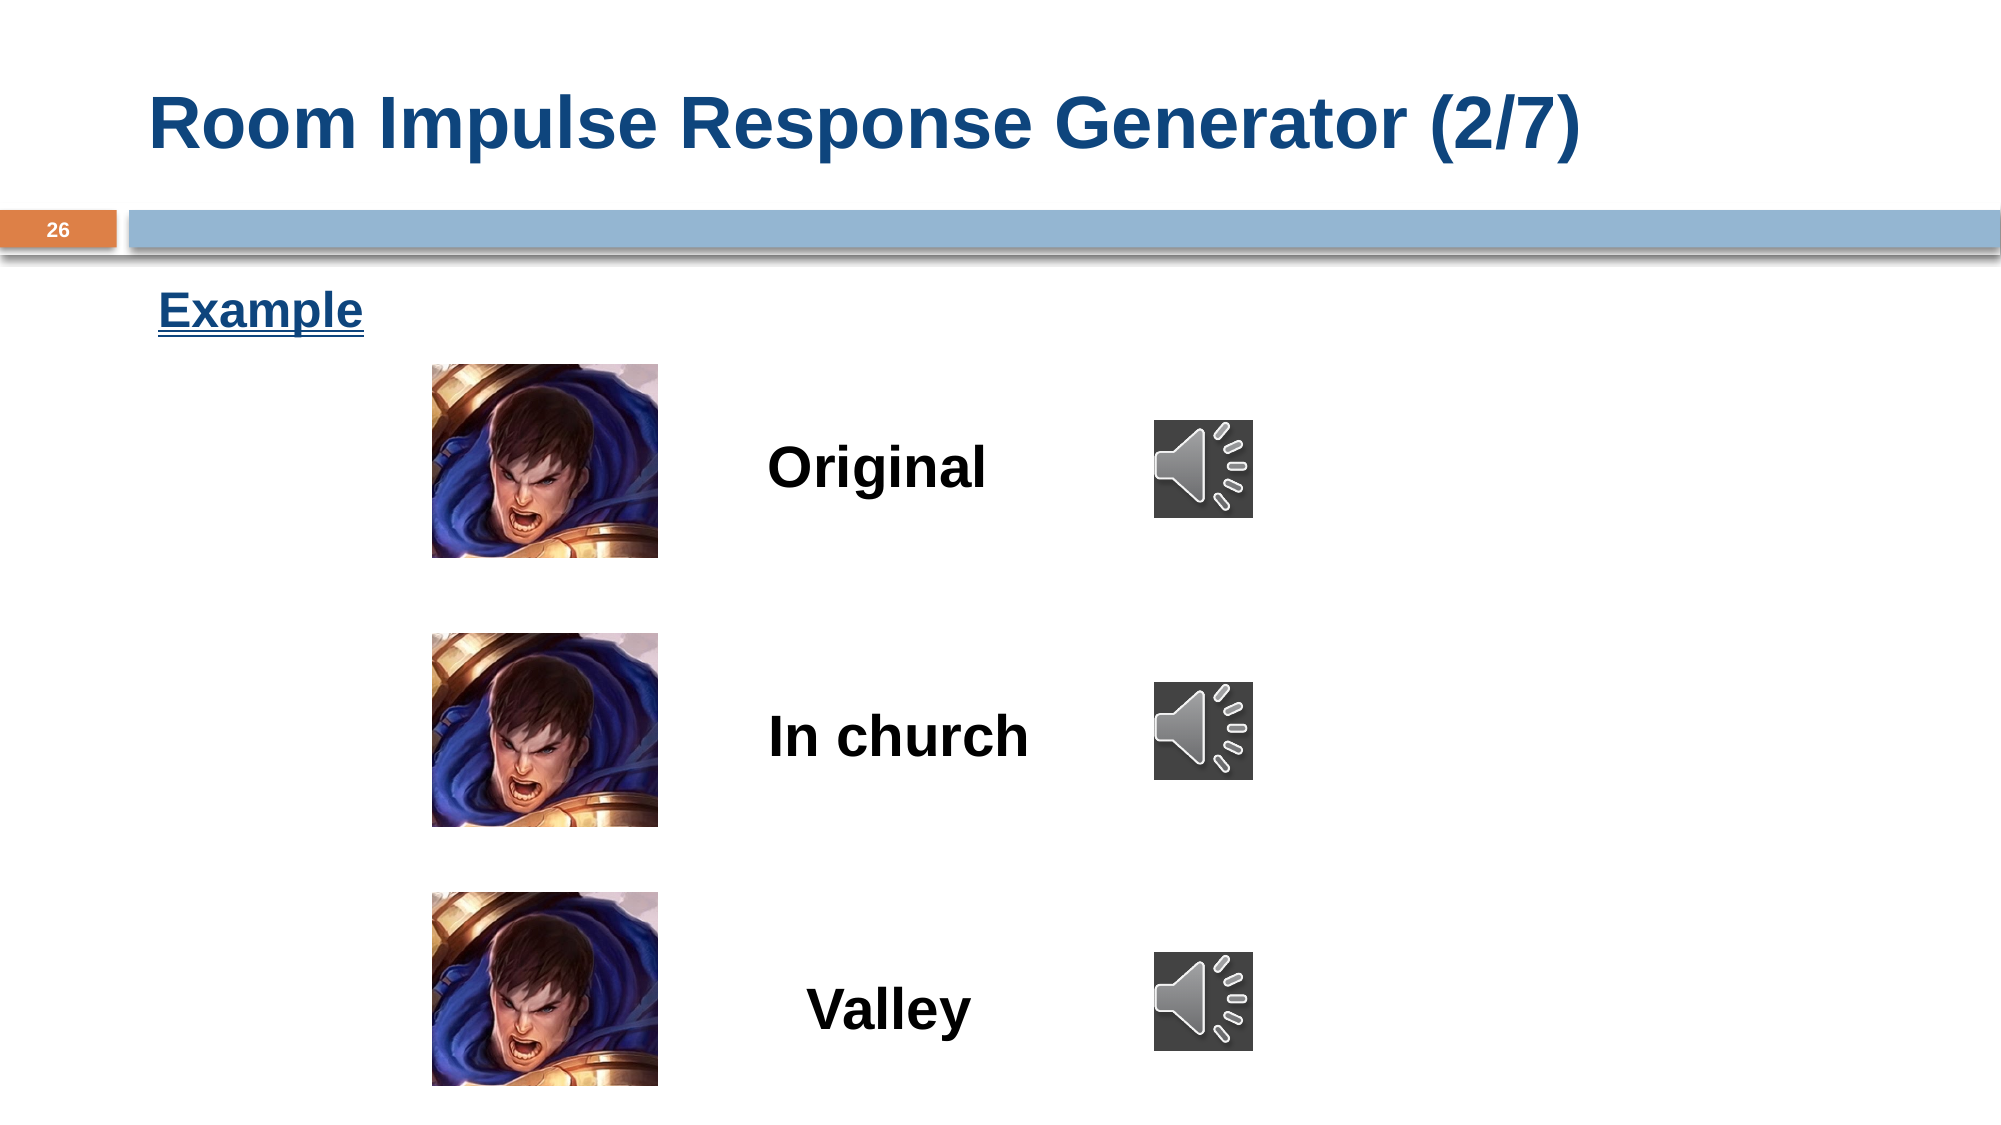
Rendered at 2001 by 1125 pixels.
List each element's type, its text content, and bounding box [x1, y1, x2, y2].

slide_number 26 [0, 208, 117, 249]
picture [432, 633, 658, 828]
title Room Impulse Response Generator (2/7) [133, 37, 1917, 200]
picture [1153, 418, 1254, 520]
text_box Valley [791, 964, 988, 1049]
picture [432, 364, 658, 559]
picture [432, 892, 658, 1087]
picture [1153, 680, 1254, 782]
picture [1153, 951, 1254, 1052]
text_box Example [158, 277, 364, 338]
text_box In church [753, 690, 1046, 775]
text_box Original [753, 421, 1004, 506]
